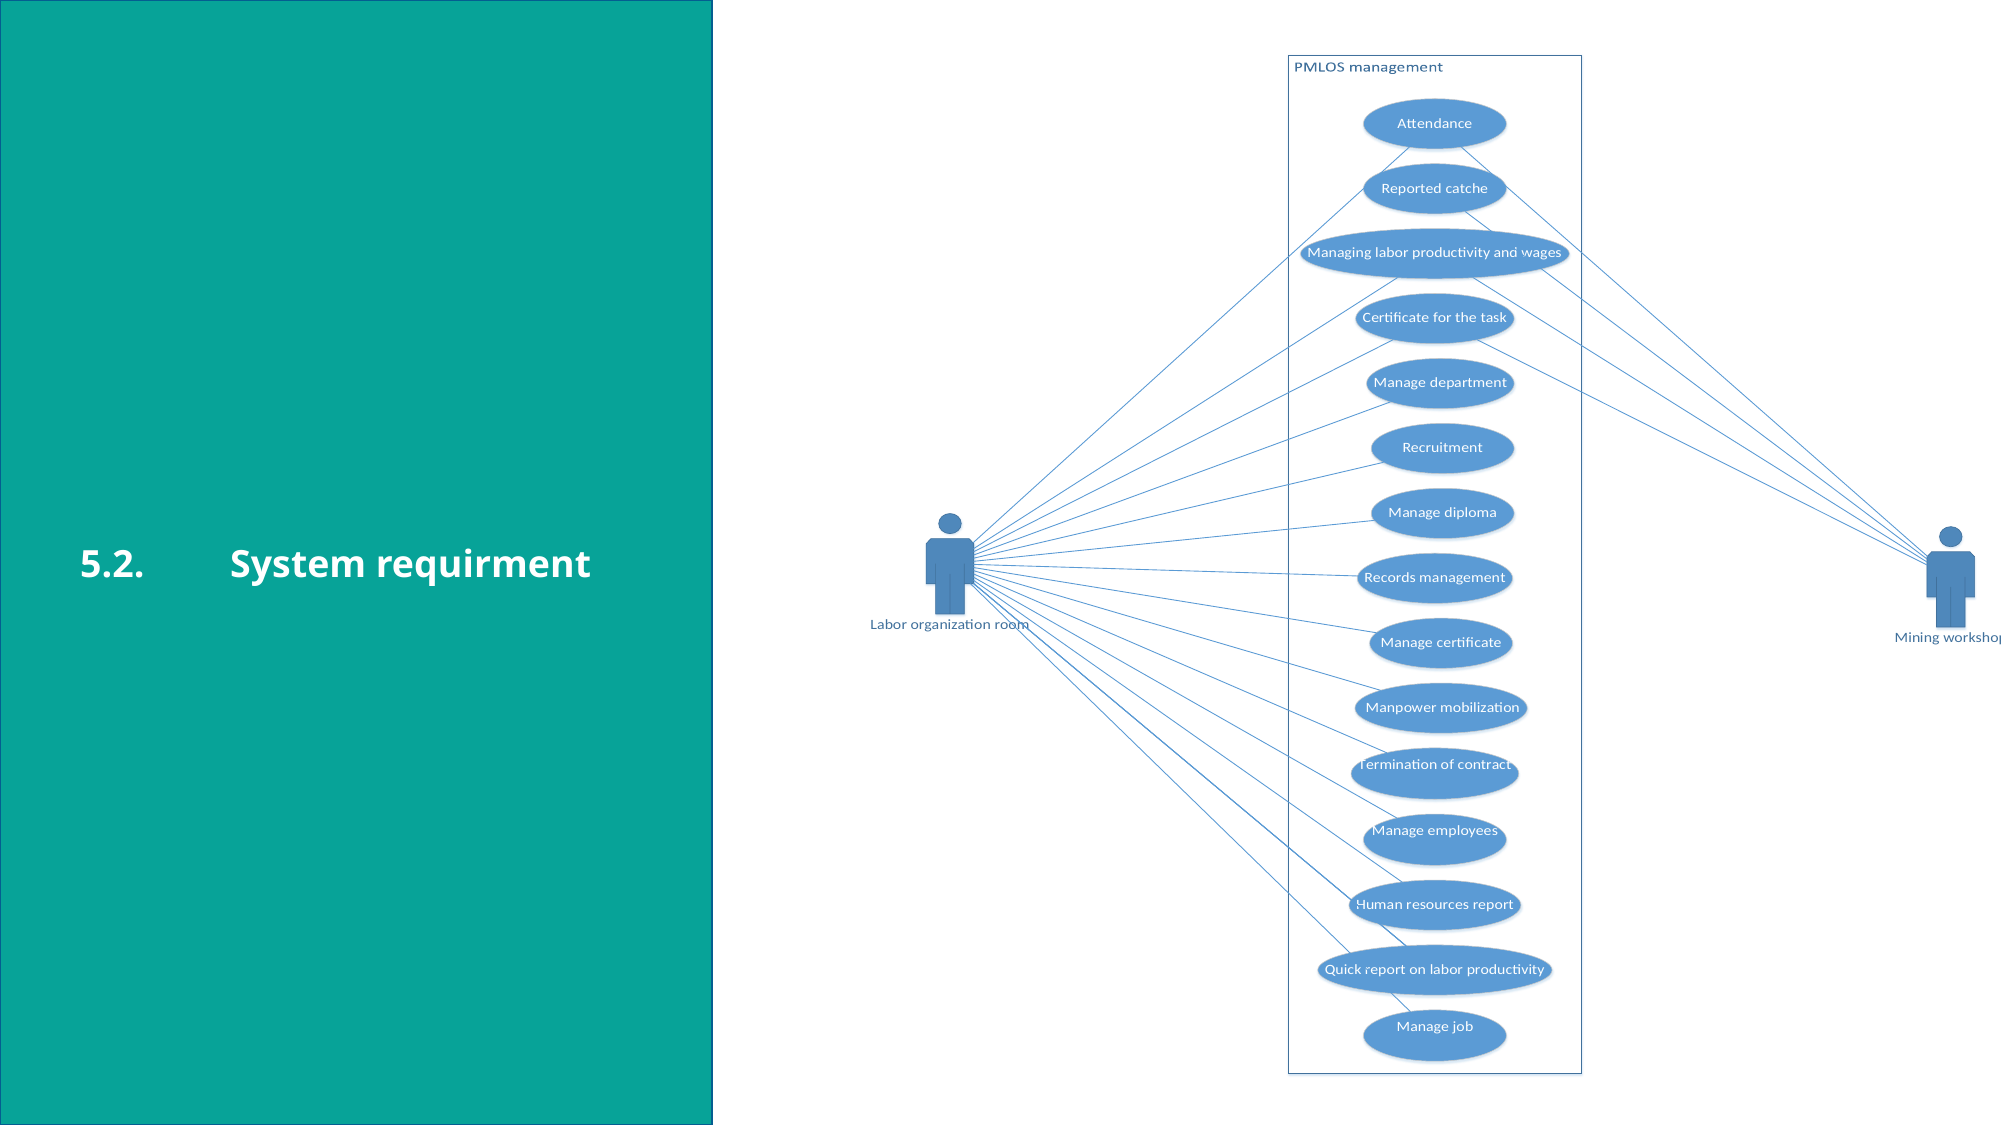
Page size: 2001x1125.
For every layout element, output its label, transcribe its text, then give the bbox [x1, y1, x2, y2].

text_box [0, 0, 713, 1125]
text_box 5.2. System requirment [65, 532, 607, 592]
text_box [782, 0, 2000, 1125]
